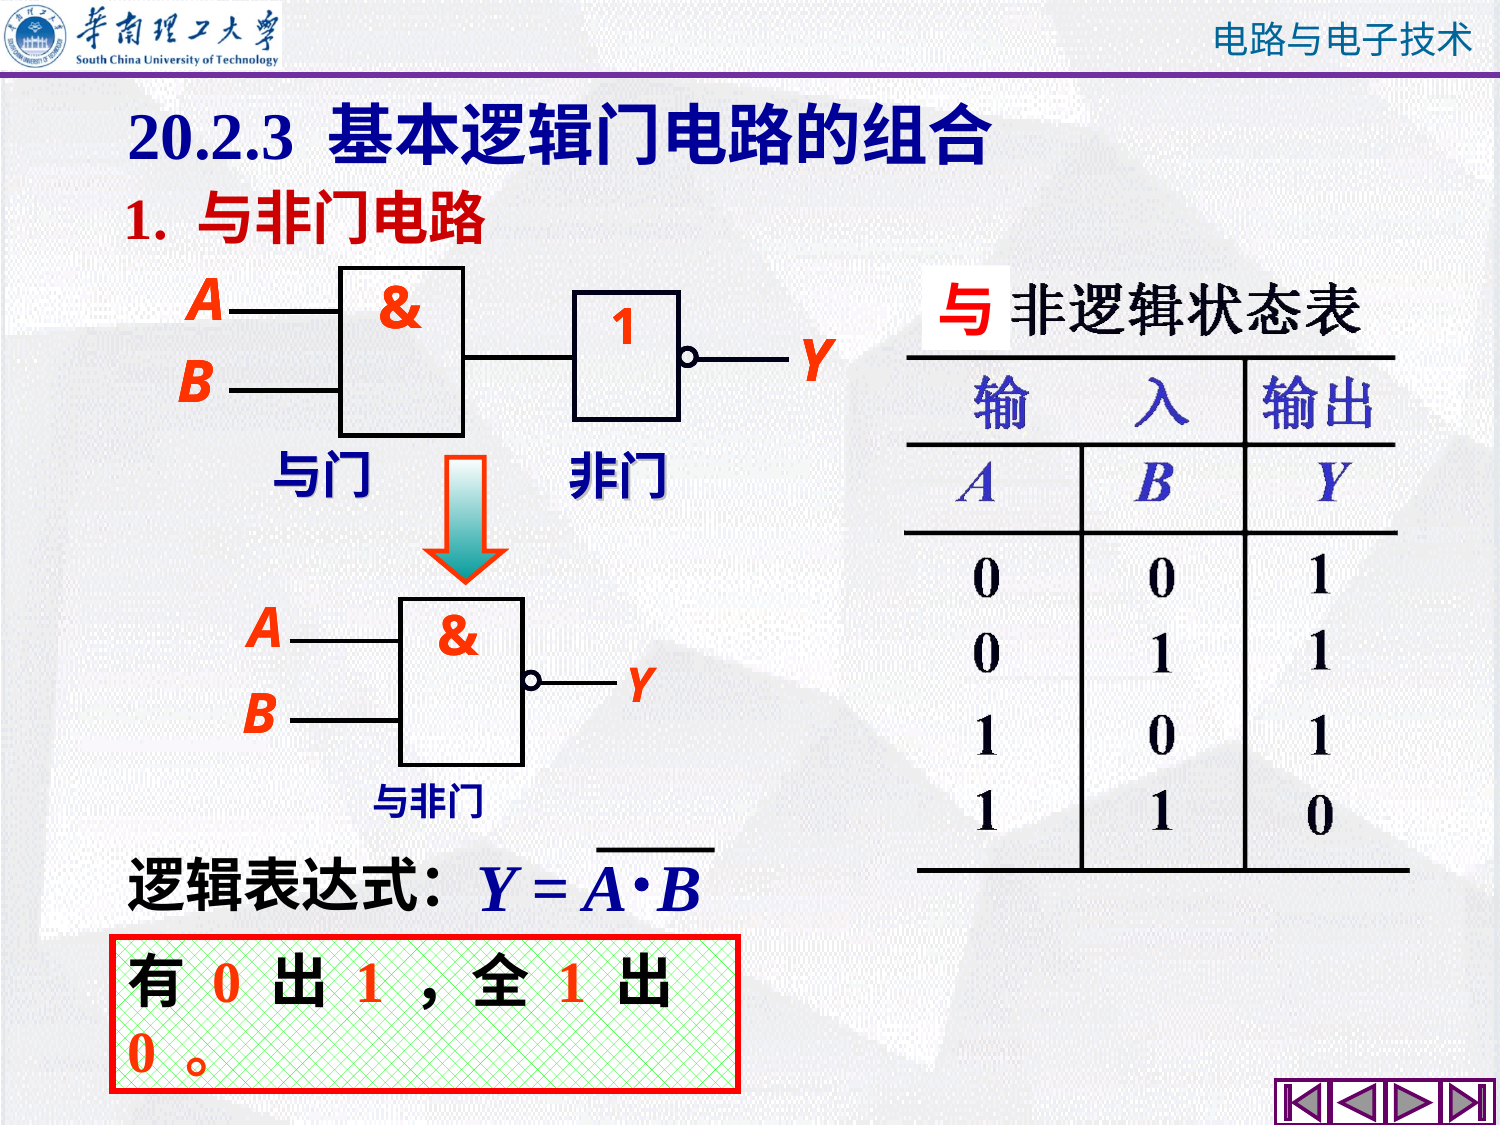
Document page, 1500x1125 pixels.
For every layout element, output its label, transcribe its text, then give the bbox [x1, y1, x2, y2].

text_box 1. 与非门电路 [109, 174, 503, 259]
text_box 与非门 [357, 770, 500, 831]
picture [1, 78, 1500, 1125]
text_box [428, 515, 504, 583]
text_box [112, 836, 719, 933]
picture [1, 0, 1500, 72]
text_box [902, 251, 1471, 879]
text_box 20.2.3 基本逻辑门电路的组合 [112, 85, 1188, 186]
text_box 有 0 出 1 ，全 1 出 0 。 [112, 936, 739, 1092]
